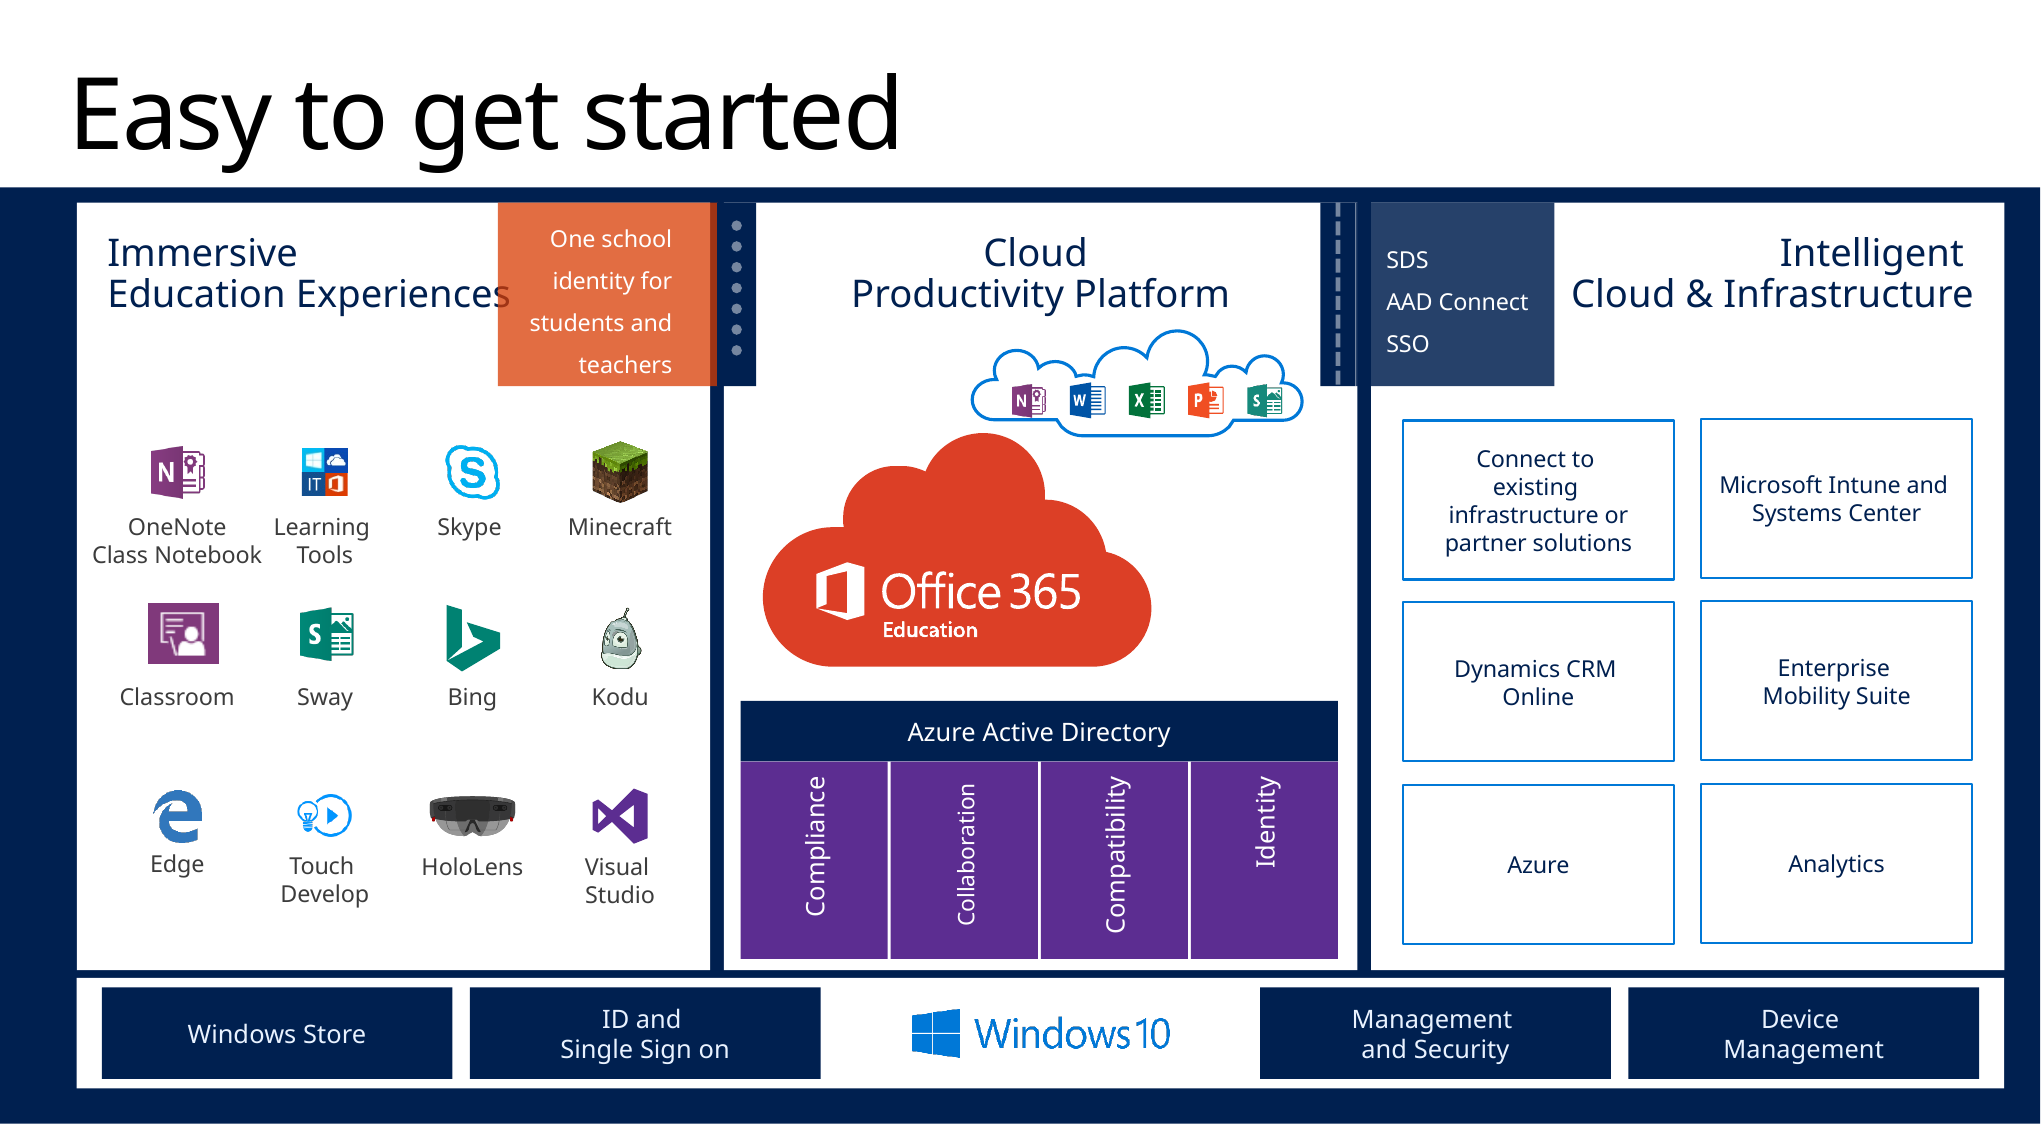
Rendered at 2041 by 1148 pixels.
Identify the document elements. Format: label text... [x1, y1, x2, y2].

text_box Azure Active Directory [740, 700, 1339, 761]
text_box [76, 977, 2005, 1089]
text_box Enterprise Mobility Suite [1700, 600, 1973, 761]
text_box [497, 202, 757, 387]
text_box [740, 761, 1339, 960]
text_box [1010, 382, 1284, 419]
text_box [94, 442, 261, 887]
title Easy to get started [45, 48, 1996, 199]
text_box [241, 448, 389, 890]
text_box [972, 330, 1303, 436]
text_box Connect to existing infrastructure or partner solutions [1402, 420, 1675, 580]
picture [147, 603, 219, 665]
text_box Microsoft Intune and Systems Center [1700, 418, 1973, 579]
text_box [762, 432, 1152, 667]
text_box Cloud Productivity Platform [723, 202, 1358, 971]
text_box Azure [1402, 784, 1675, 945]
picture [286, 593, 363, 675]
text_box [0, 187, 2041, 1124]
text_box Immersive Education Experiences [76, 202, 711, 971]
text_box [389, 444, 556, 890]
text_box Analytics [1700, 783, 1973, 944]
text_box Dynamics CRM Online [1402, 601, 1675, 762]
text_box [1320, 202, 1555, 387]
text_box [537, 441, 703, 890]
text_box Intelligent Cloud & Infrastructure [1370, 202, 2005, 971]
picture [909, 1007, 1172, 1059]
